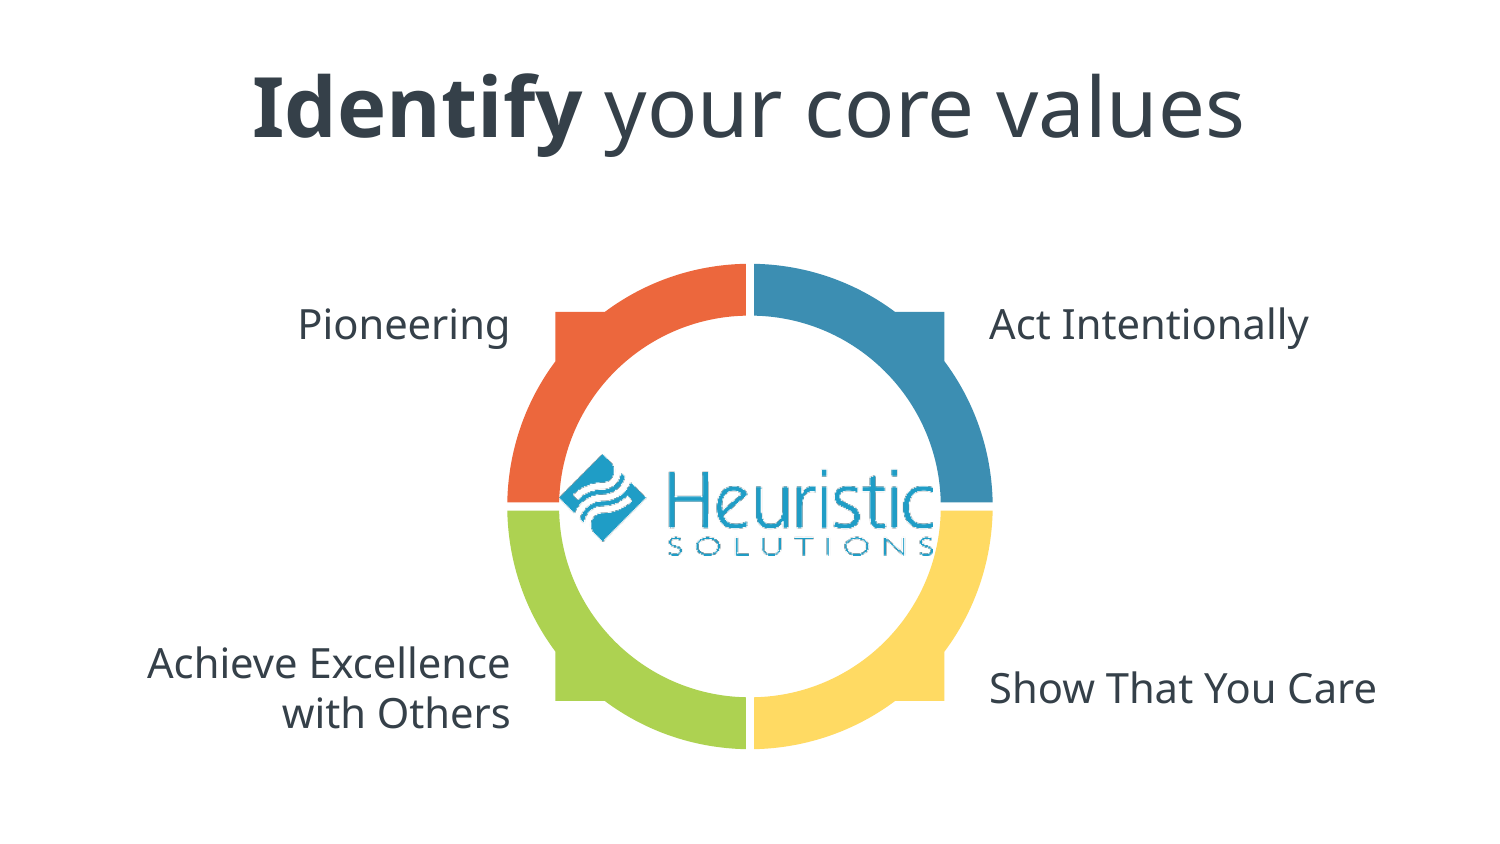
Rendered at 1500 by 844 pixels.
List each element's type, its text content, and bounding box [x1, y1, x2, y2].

text_box Achieve Excellence with Others [100, 610, 526, 762]
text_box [506, 263, 993, 750]
text_box Pioneering [100, 247, 526, 399]
picture [559, 453, 933, 556]
text_box Act Intentionally [974, 247, 1400, 399]
title Identify your core values [73, 33, 1425, 175]
text_box Show That You Care [974, 610, 1400, 762]
